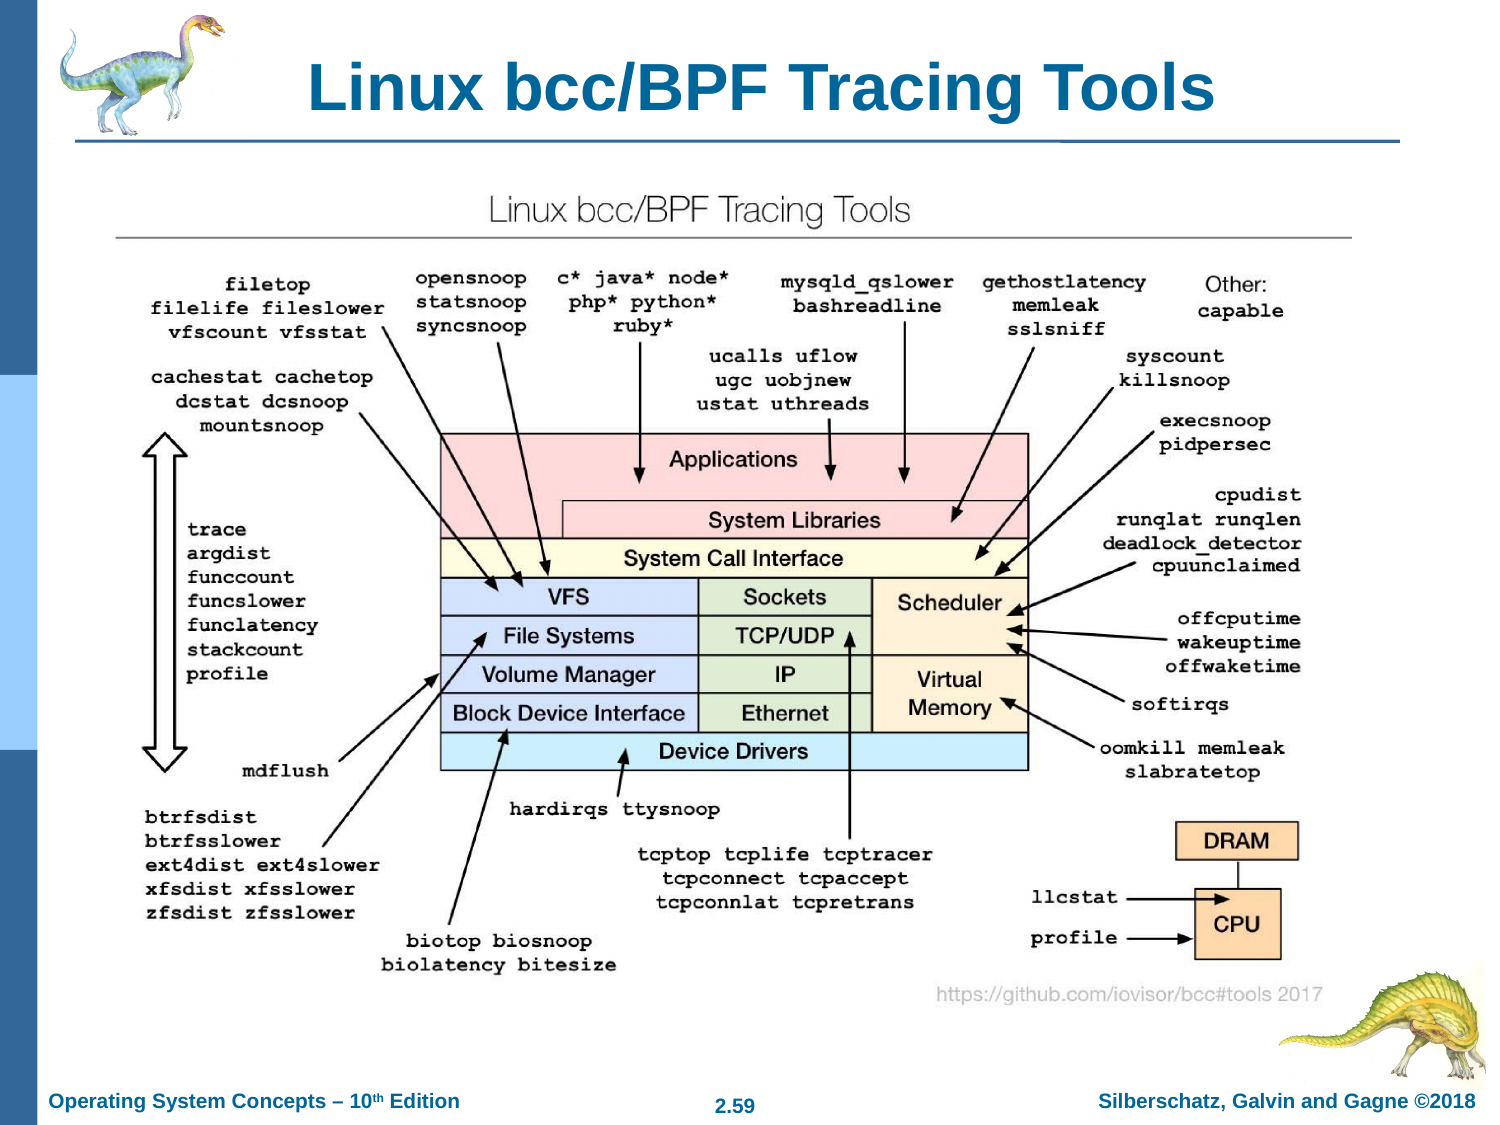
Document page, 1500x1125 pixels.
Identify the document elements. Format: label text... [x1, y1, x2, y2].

picture [46, 0, 1486, 1090]
title Linux bcc/BPF Tracing Tools [131, 36, 1393, 131]
